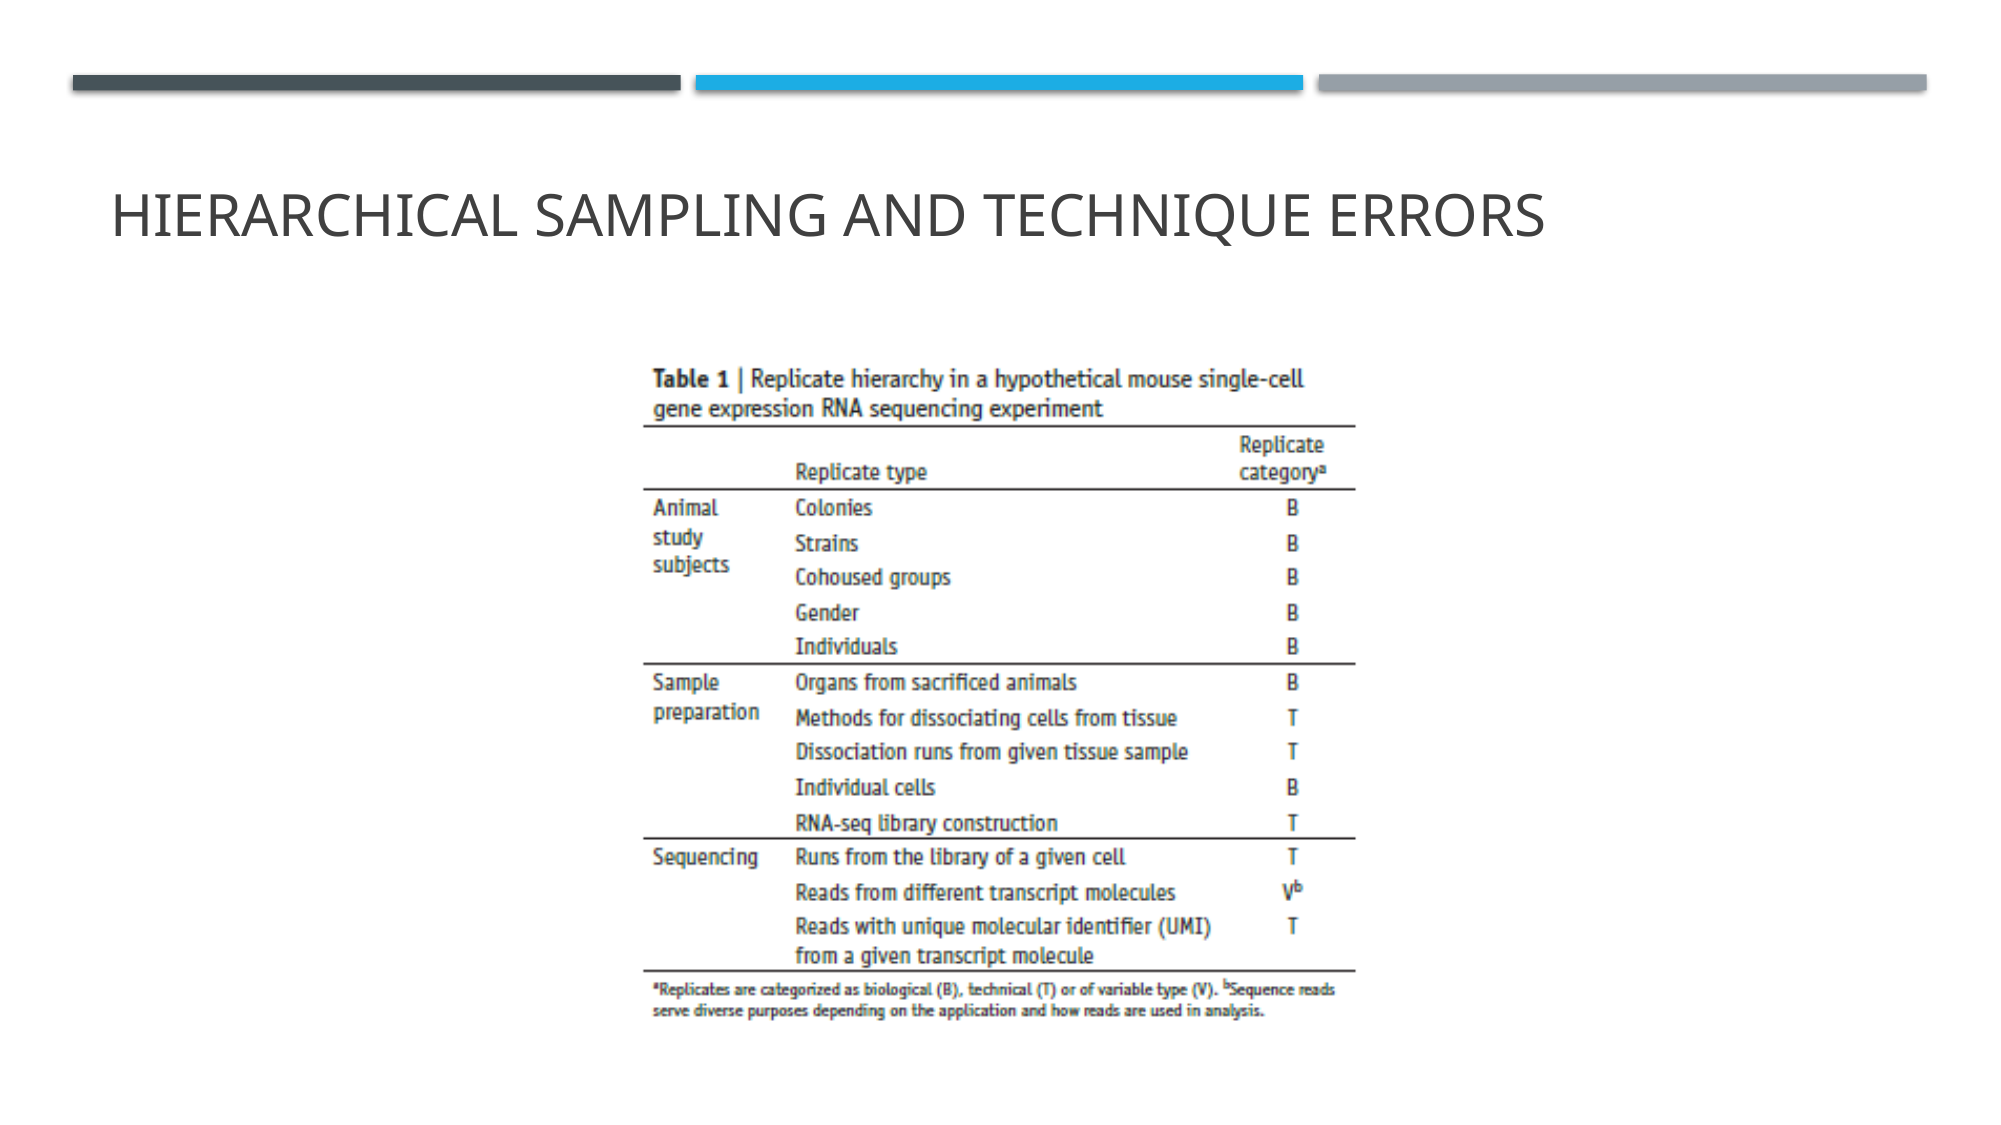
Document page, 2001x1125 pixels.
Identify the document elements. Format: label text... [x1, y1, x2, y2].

text_box Hierarchical Sampling and technique errors [95, 115, 1905, 311]
picture [624, 350, 1375, 1044]
